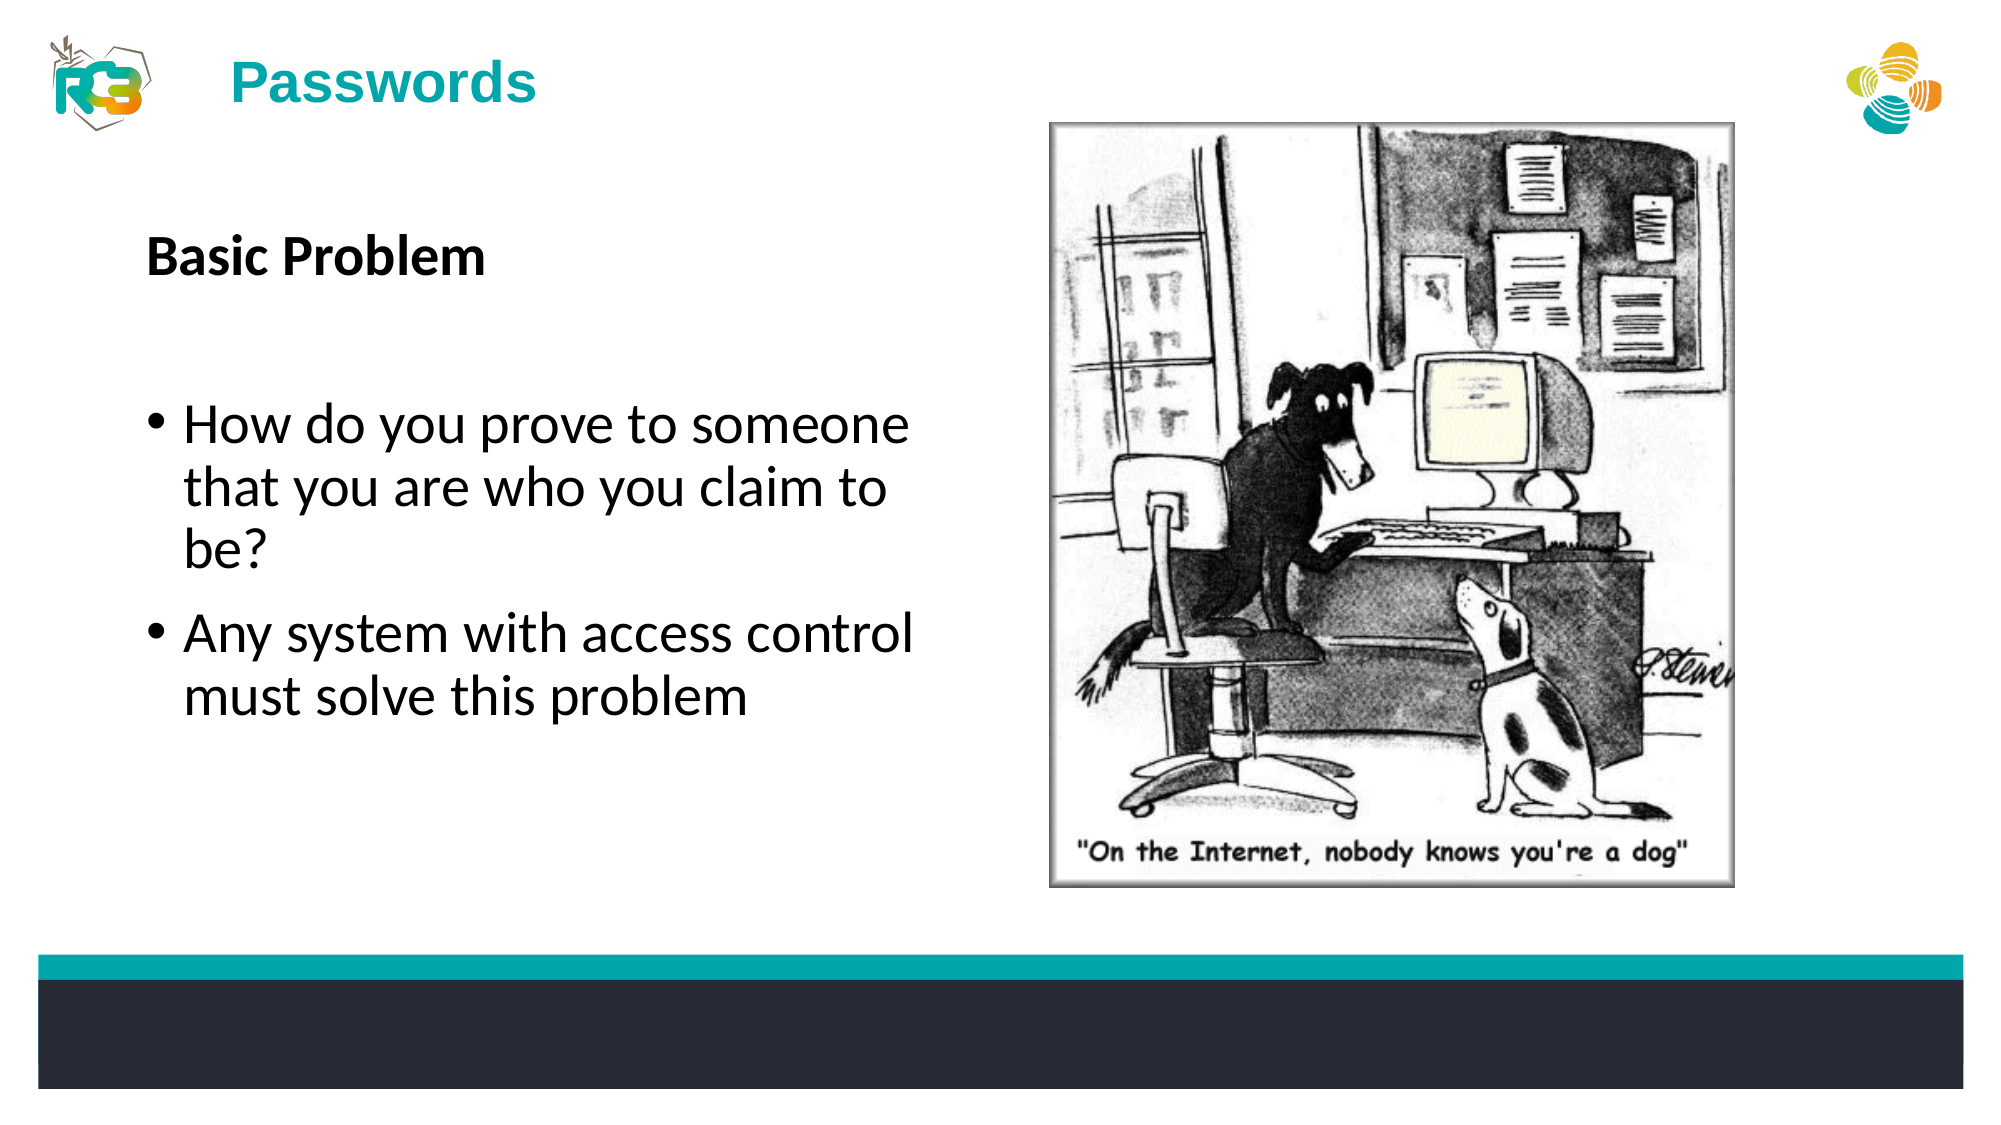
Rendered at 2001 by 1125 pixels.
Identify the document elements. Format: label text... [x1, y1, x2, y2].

picture [1049, 122, 1735, 888]
picture [50, 32, 152, 134]
text_box Basic Problem How do you prove to someone that you are who you claim to be? Any system with access control must solve this problem [131, 217, 951, 878]
list Passwords [215, 44, 1820, 137]
